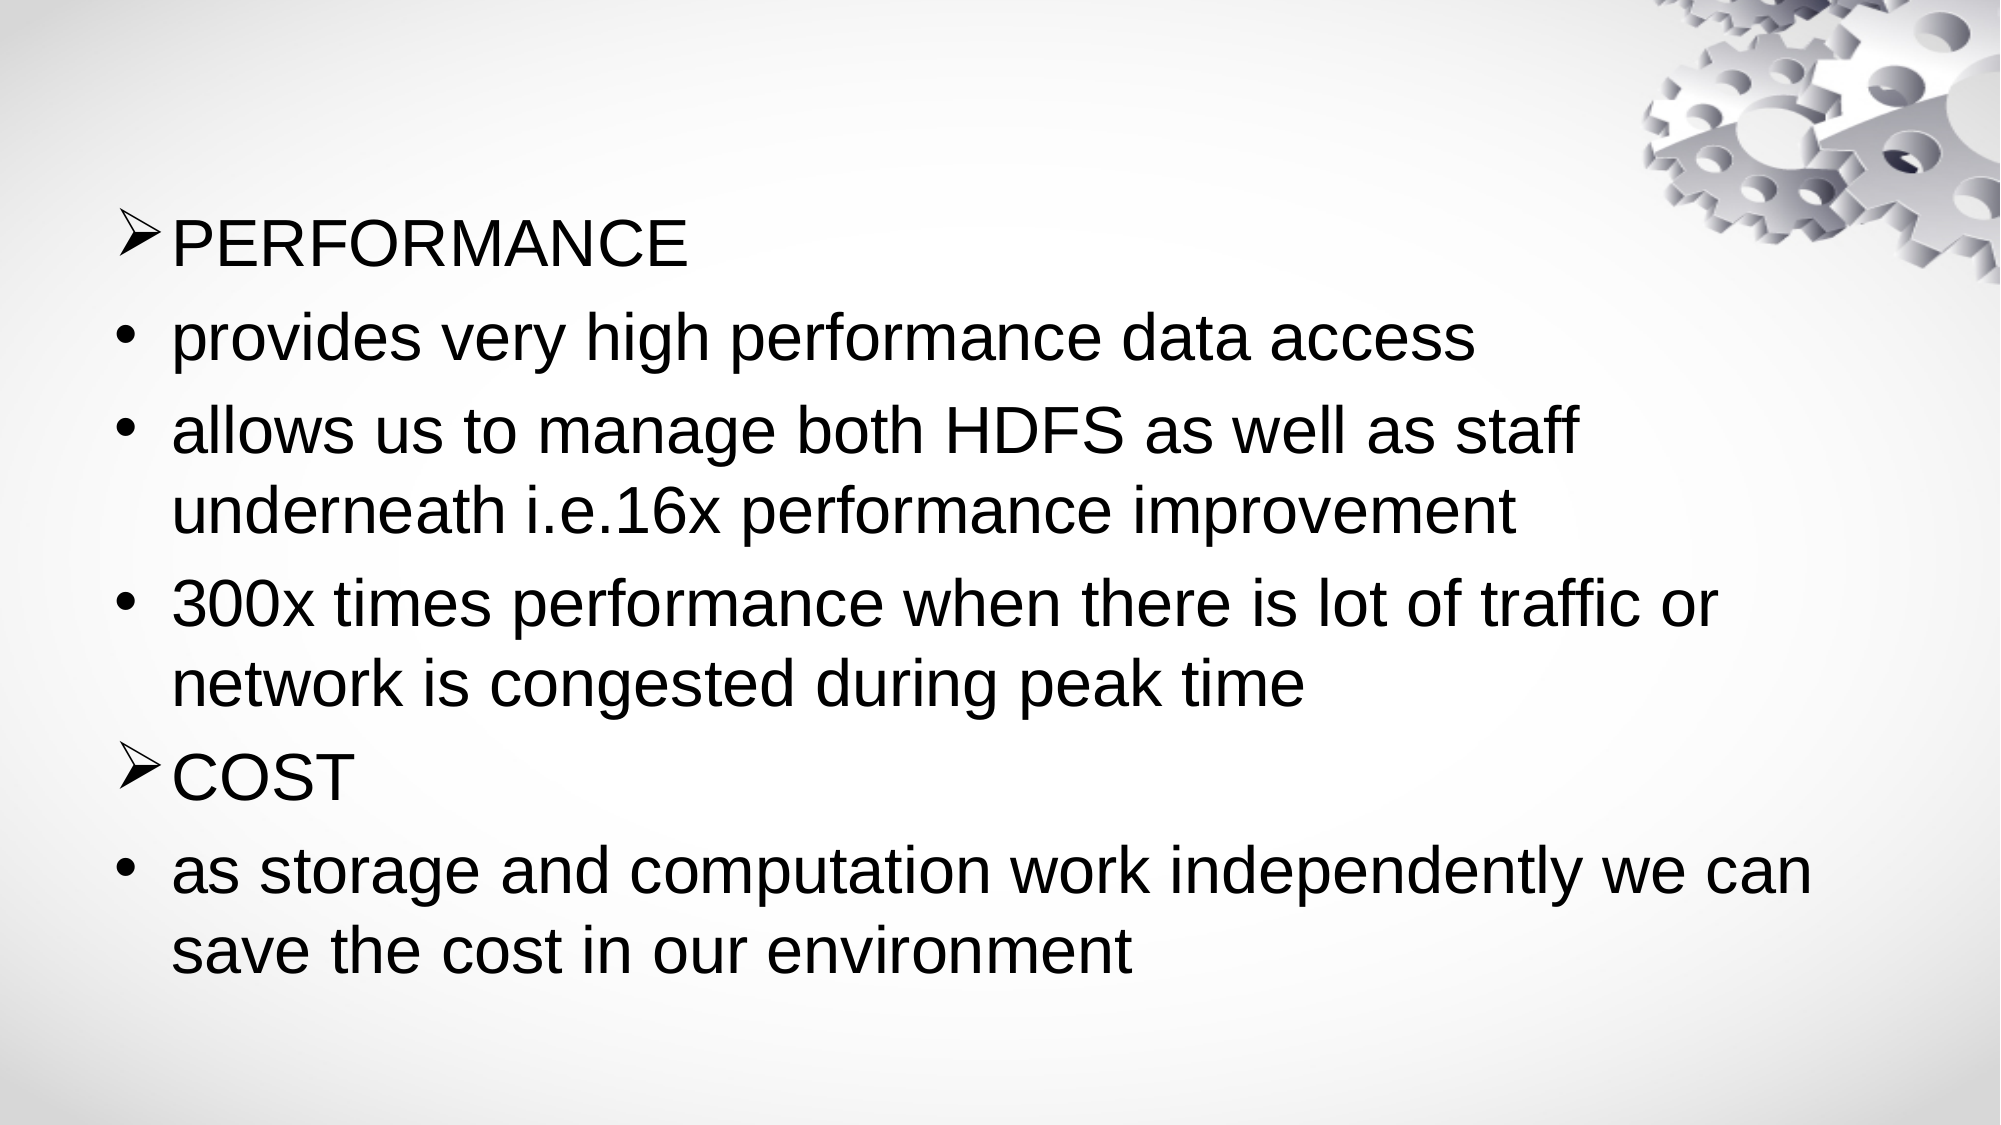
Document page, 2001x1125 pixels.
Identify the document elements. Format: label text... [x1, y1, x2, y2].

picture [0, 0, 2000, 1125]
text_box PERFORMANCE provides very high performance data access allows us to manage both HDFS as well as staff underneath i.e.16x performance improvement 300x times performance when there is lot of traffic or network is congested during peak time COST as storage and computation work independently we can save the cost in our environment [99, 192, 1900, 1006]
